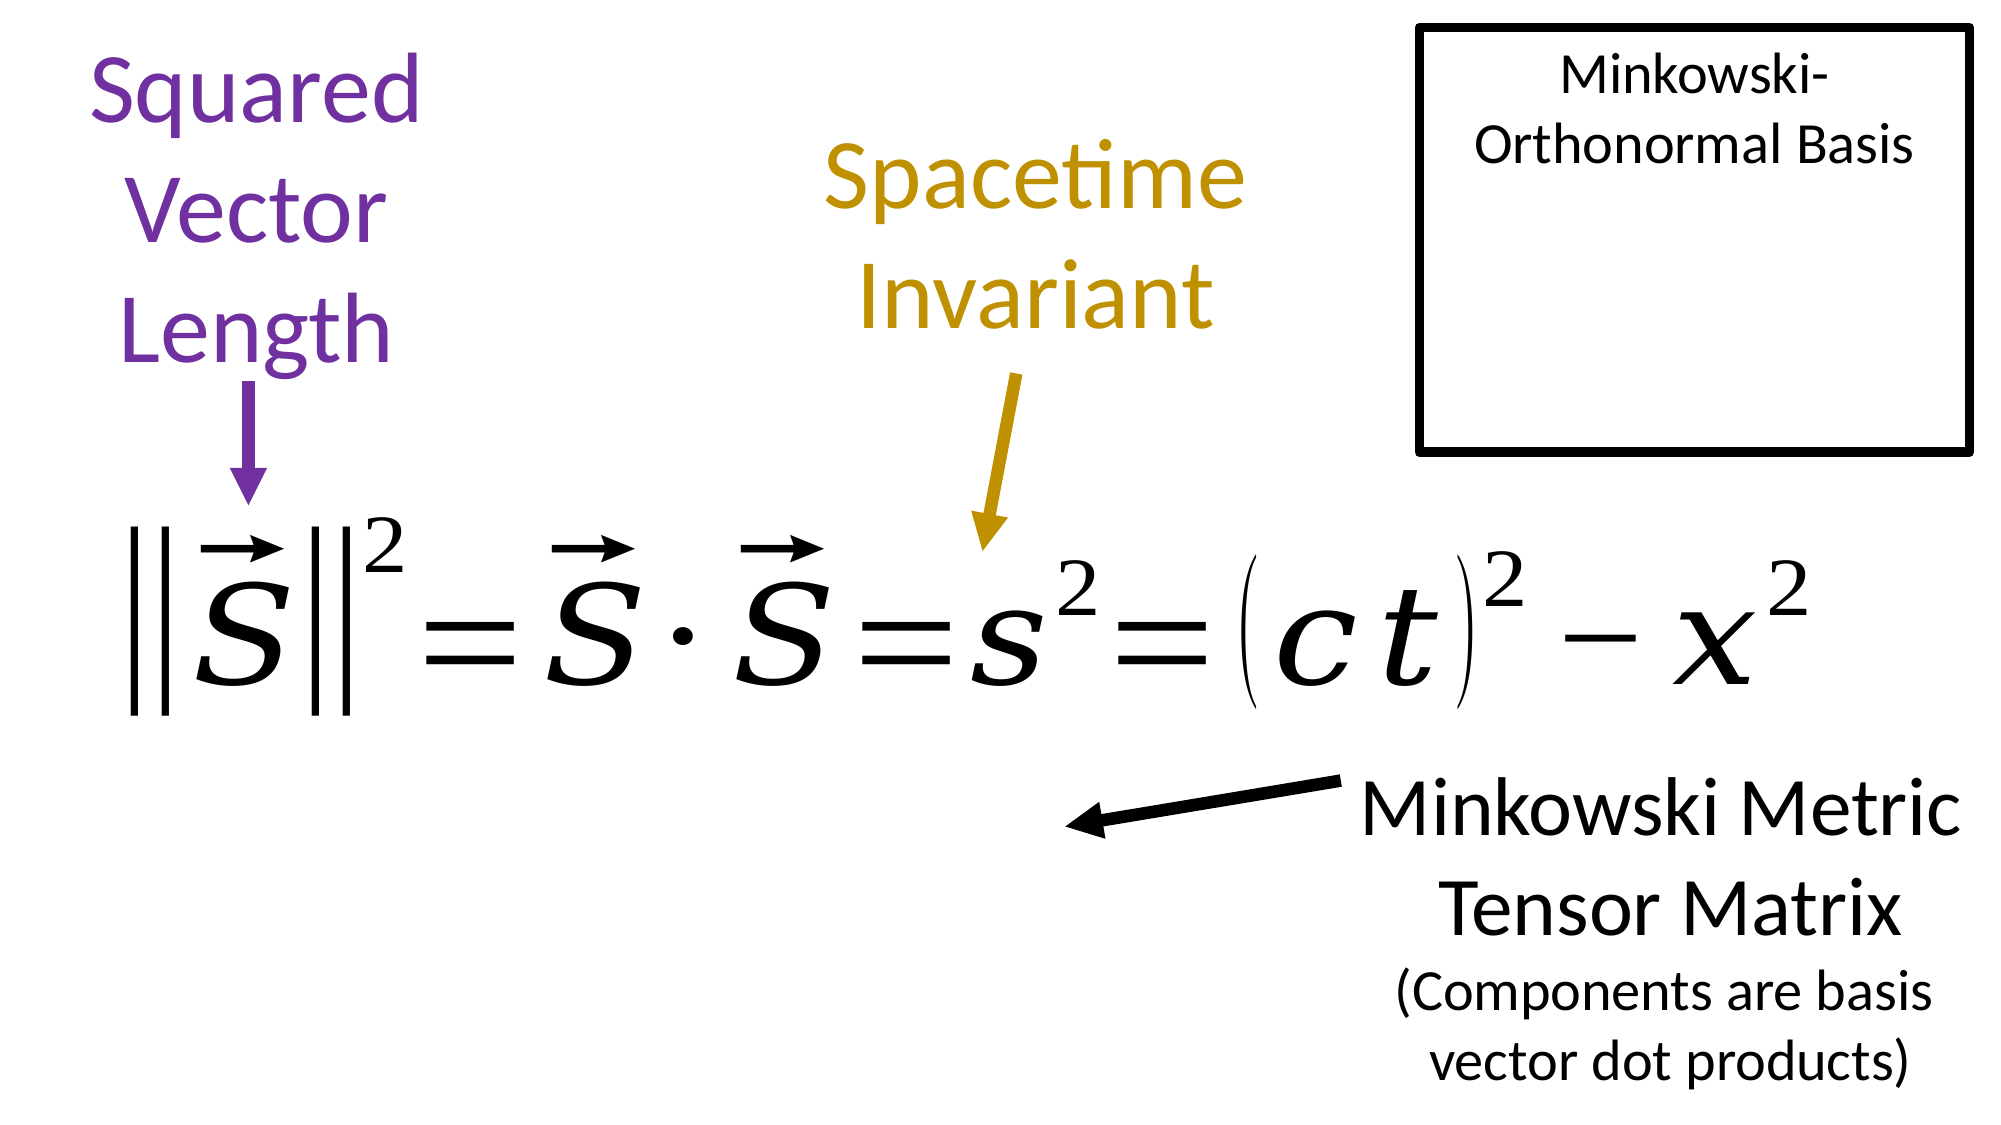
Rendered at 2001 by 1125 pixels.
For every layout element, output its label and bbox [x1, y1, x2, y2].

text_box [1065, 744, 2000, 1104]
text_box [57, 15, 457, 506]
text_box [760, 101, 1311, 551]
